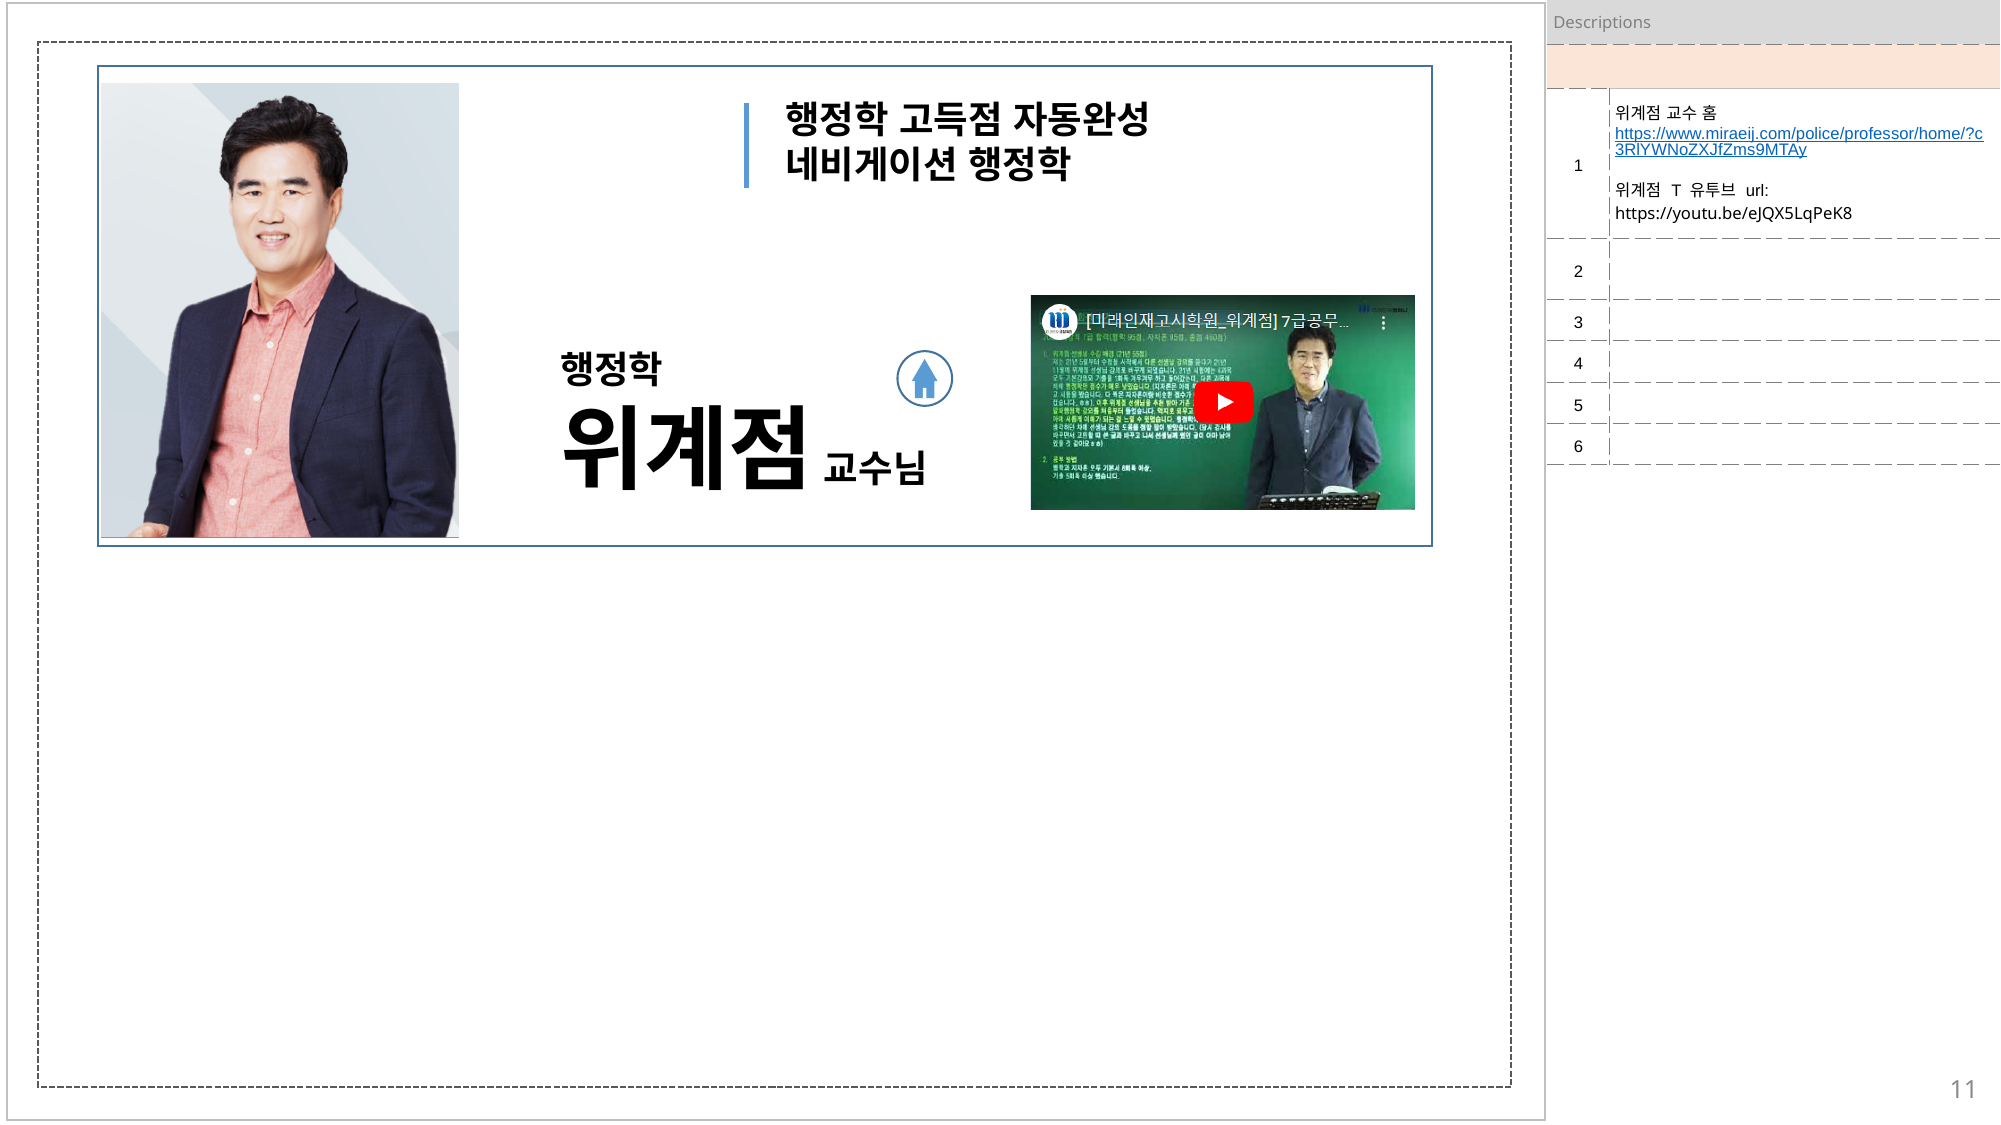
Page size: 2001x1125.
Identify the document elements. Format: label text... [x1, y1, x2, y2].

text_box 행정학 위계점 교수님 [545, 338, 1004, 508]
table_cell [1609, 340, 2000, 382]
picture [101, 83, 459, 538]
table_cell 3 [1547, 299, 1609, 340]
text_box [37, 41, 1512, 1088]
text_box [897, 351, 953, 406]
picture [1030, 295, 1415, 510]
table_cell 5 [1547, 382, 1609, 423]
table_cell 1 [1547, 88, 1609, 239]
slide_number 11 [1543, 1060, 1993, 1121]
table_cell 4 [1547, 340, 1609, 382]
table_cell [1609, 299, 2000, 340]
table_cell [1547, 44, 2000, 88]
text_box [97, 65, 1433, 547]
table_cell 위계점 교수 홈 https://www.miraeij.com/police/professor/home/?c3RlYWNoZXJfZms9MTAy 위계점 T 유투브 url: https://youtu.be/eJQX5LqPeK8 [1609, 89, 2000, 239]
table_cell 6 [1547, 423, 1609, 465]
table_cell [1609, 423, 2000, 465]
table_header Descriptions [1547, 0, 2000, 44]
table_cell [1609, 382, 2000, 423]
table_cell 2 [1547, 239, 1609, 299]
table_cell [1609, 239, 2000, 299]
text_box 행정학 고득점 자동완성 네비게이션 행정학 [770, 89, 1311, 194]
